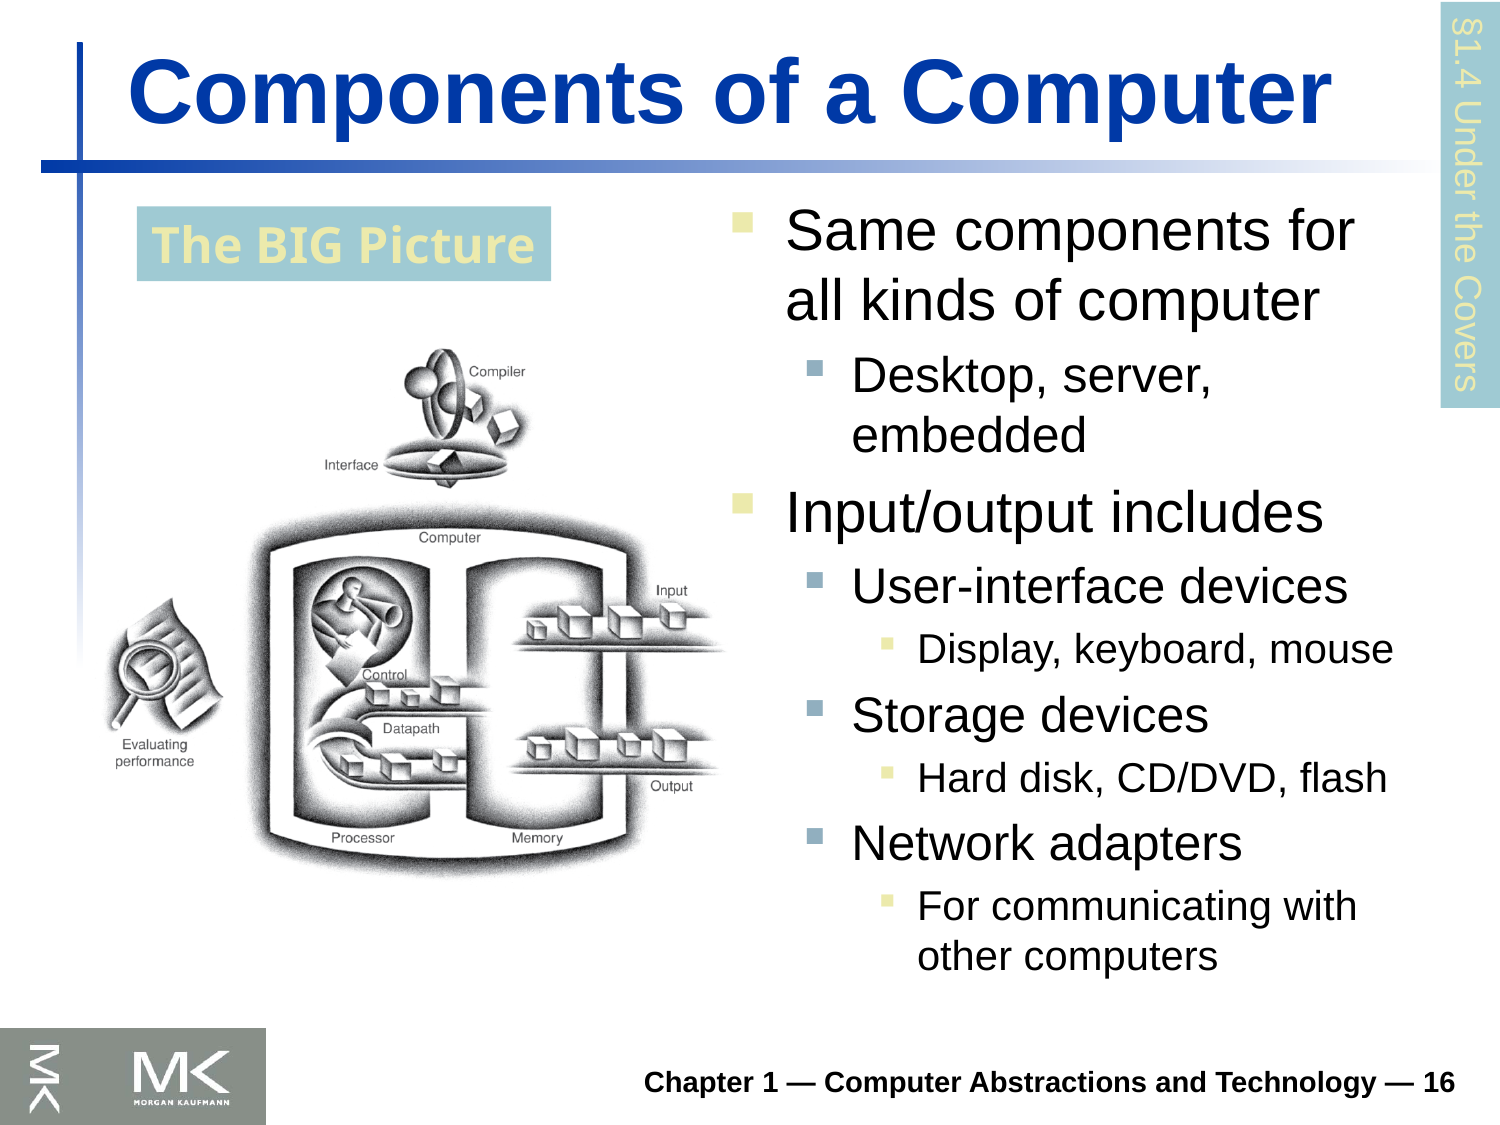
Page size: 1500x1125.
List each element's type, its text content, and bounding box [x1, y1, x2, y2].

footer Chapter 1 — Computer Abstractions and Technology — 16 [277, 1046, 1471, 1106]
picture [88, 337, 741, 897]
picture [0, 1028, 266, 1125]
list Same components for all kinds of computer Desktop, server, embedded Input/output includes User-interface devices Display, keyboard, mouse Storage devices Hard disk, CD/DVD, flash Network adapters For communicating with other computers [714, 184, 1469, 1024]
text_box §1.4 Under the Covers [1440, 1, 1500, 408]
title Components of a Computer [112, 23, 1440, 149]
text_box The BIG Picture [136, 206, 552, 282]
